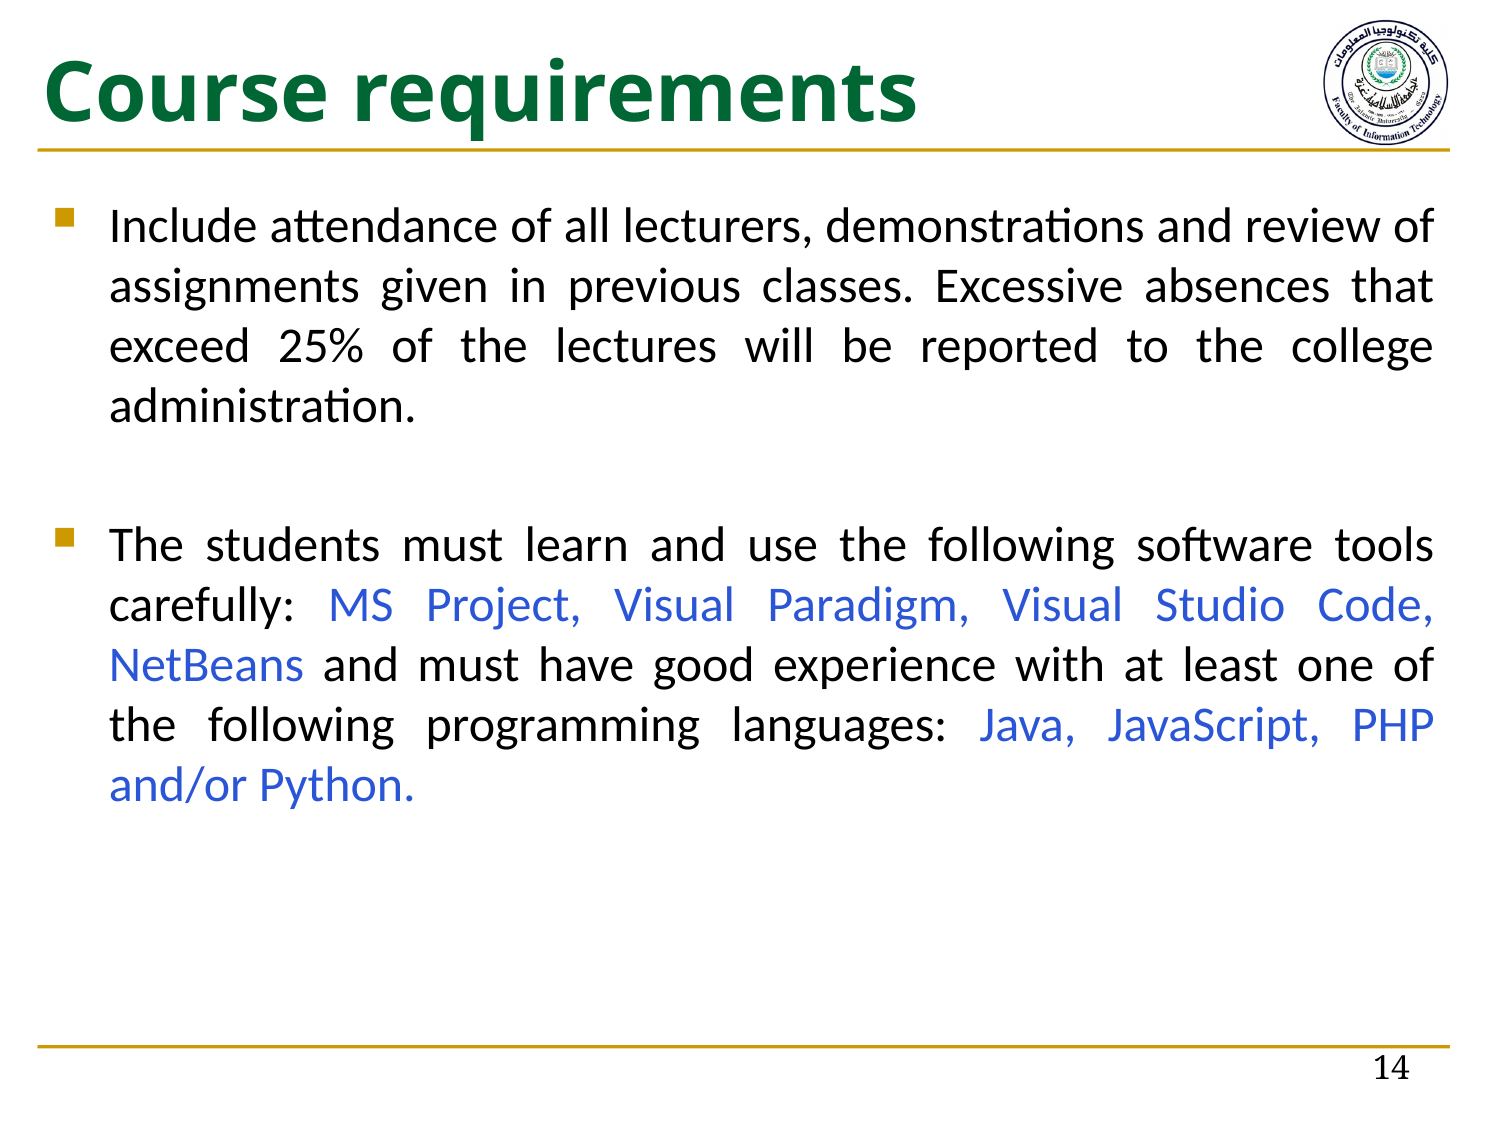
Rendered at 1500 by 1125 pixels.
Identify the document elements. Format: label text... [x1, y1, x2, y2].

slide_number 14 [1074, 1023, 1426, 1100]
list Include attendance of all lecturers, demonstrations and review of assignments given in previous classes. Excessive absences that exceed 25% of the lectures will be reported to the college administration. The students must learn and use the following software tools carefully: MS Project, Visual Paradigm, Visual Studio Code, NetBeans and must have good experience with at least one of the following programming languages: Java, JavaScript, PHP and/or Python. [37, 184, 1451, 985]
title Course requirements [26, 30, 1461, 207]
picture [1321, 18, 1450, 30]
